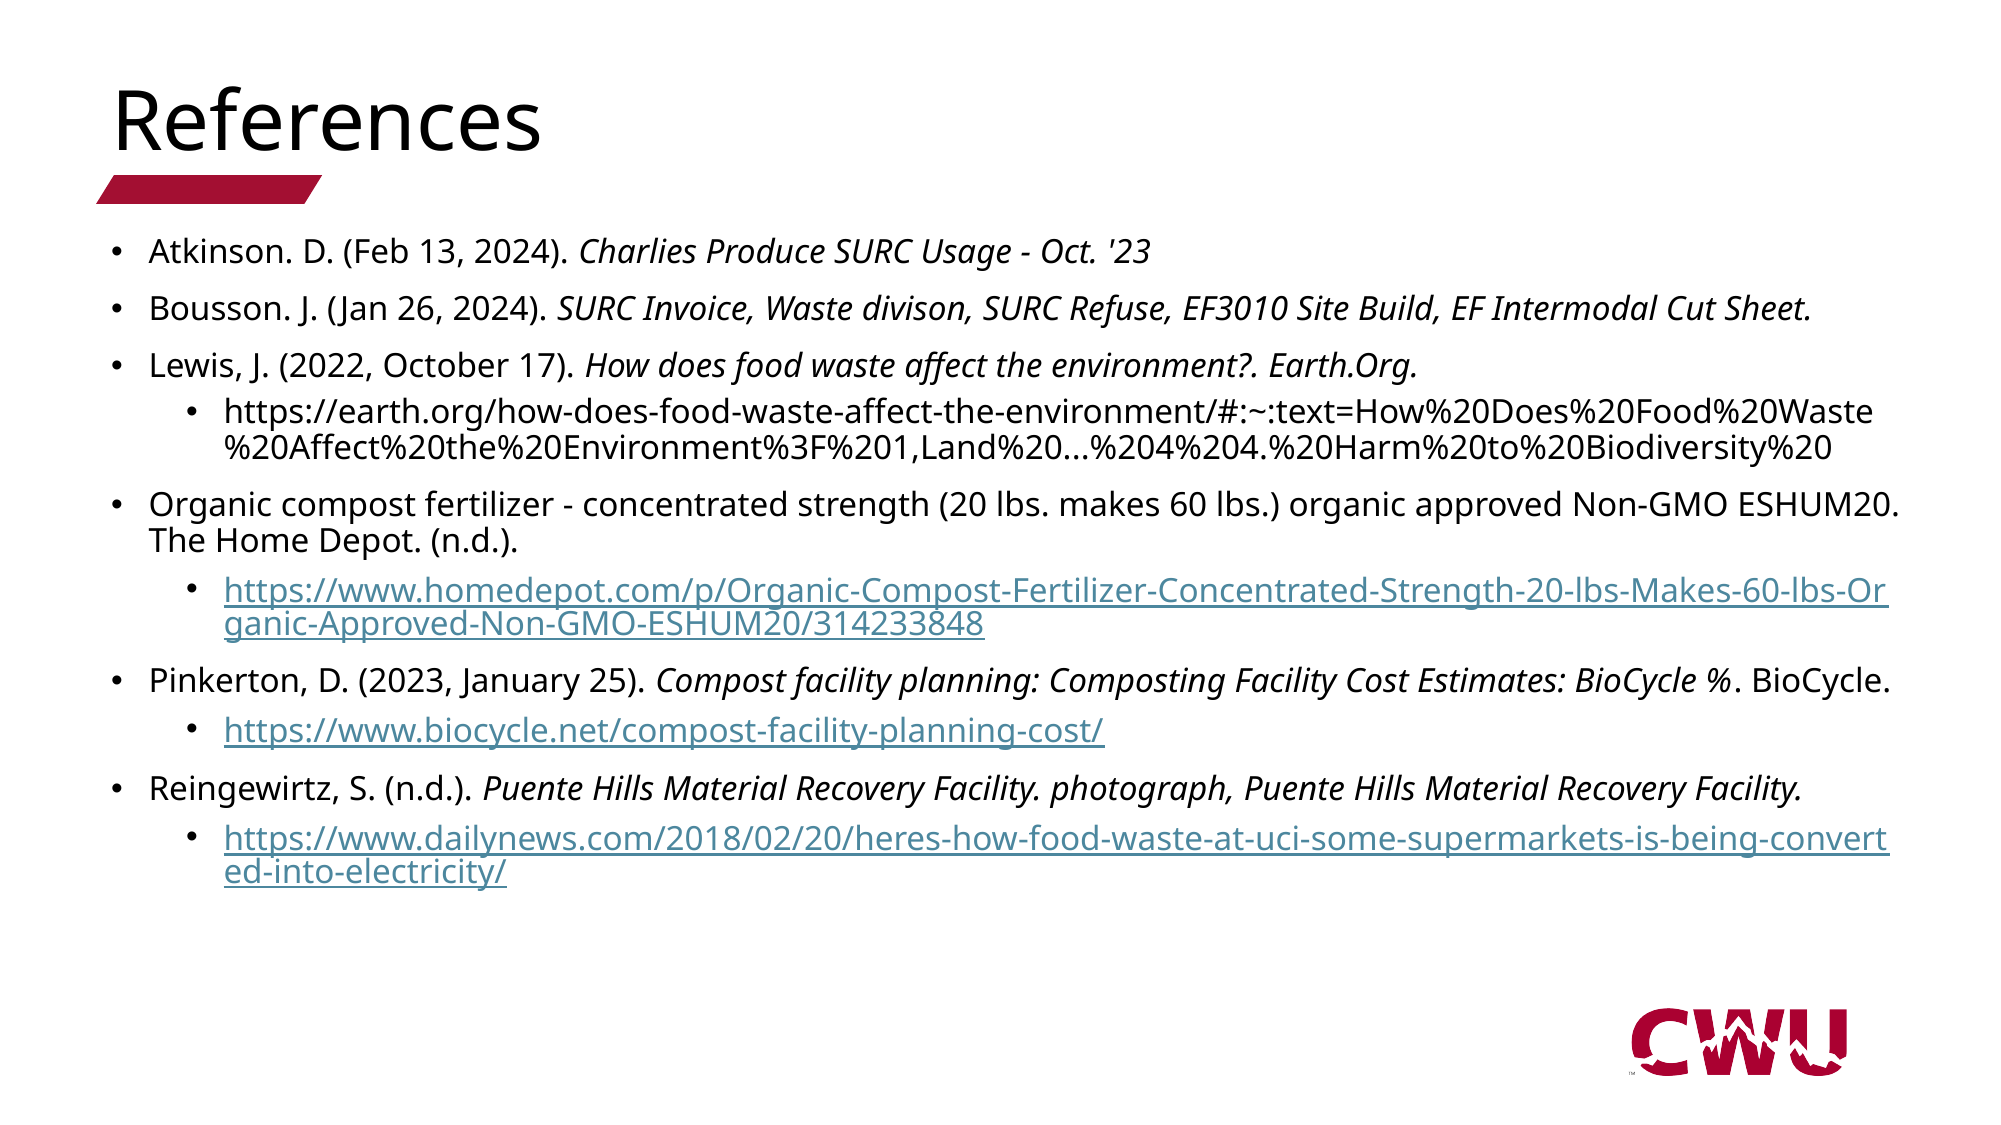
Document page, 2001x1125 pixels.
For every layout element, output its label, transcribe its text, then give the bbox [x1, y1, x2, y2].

list Atkinson. D. (Feb 13, 2024). Charlies Produce SURC Usage - Oct. '23 Bousson. J. (Jan 26, 2024). SURC Invoice, Waste divison, SURC Refuse, EF3010 Site Build, EF Intermodal Cut Sheet. Lewis, J. (2022, October 17). How does food waste affect the environment?. Earth.Org. https://earth.org/how-does-food-waste-affect-the-environment/#:~:text=How%20Does%20Food%20Waste%20Affect%20the%20Environment%3F%201,Land%20...%204%204.%20Harm%20to%20Biodiversity%20 Organic compost fertilizer - concentrated strength (20 lbs. makes 60 lbs.) organic approved Non-GMO ESHUM20. The Home Depot. (n.d.). https://www.homedepot.com/p/Organic-Compost-Fertilizer-Concentrated-Strength-20-lbs-Makes-60-lbs-Organic-Approved-Non-GMO-ESHUM20/314233848 Pinkerton, D. (2023, January 25). Compost facility planning: Composting Facility Cost Estimates: BioCycle %. BioCycle. https://www.biocycle.net/compost-facility-planning-cost/ Reingewirtz, S. (n.d.). Puente Hills Material Recovery Facility. photograph, Puente Hills Material Recovery Facility. https://www.dailynews.com/2018/02/20/heres-how-food-waste-at-uci-some-supermarkets-is-being-converted-into-electricity/ [96, 227, 1921, 975]
title References [96, 70, 1921, 154]
picture [1610, 999, 1865, 1085]
